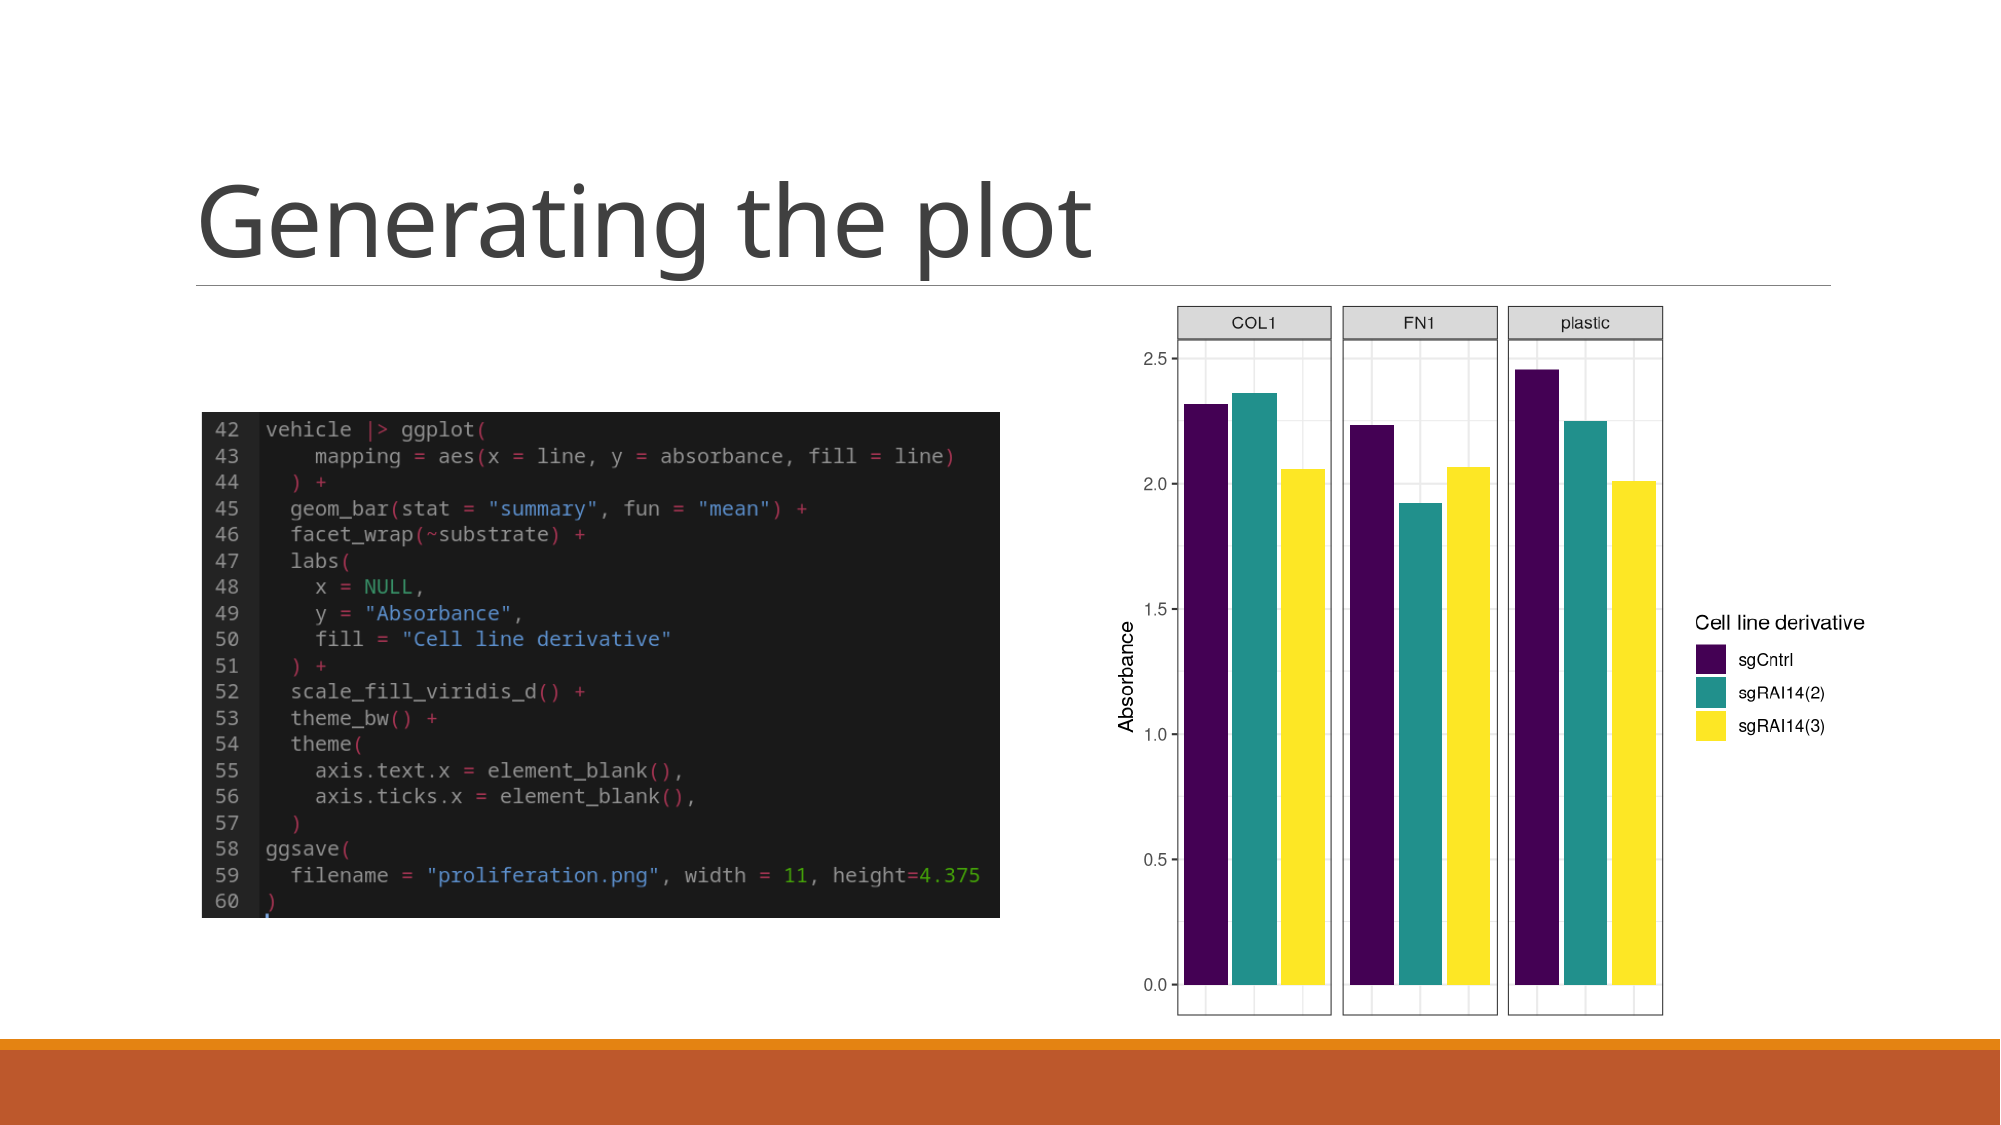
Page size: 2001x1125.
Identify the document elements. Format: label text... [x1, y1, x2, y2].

picture [1108, 302, 1875, 1024]
title Generating the plot [180, 47, 1830, 285]
picture [201, 411, 1001, 918]
